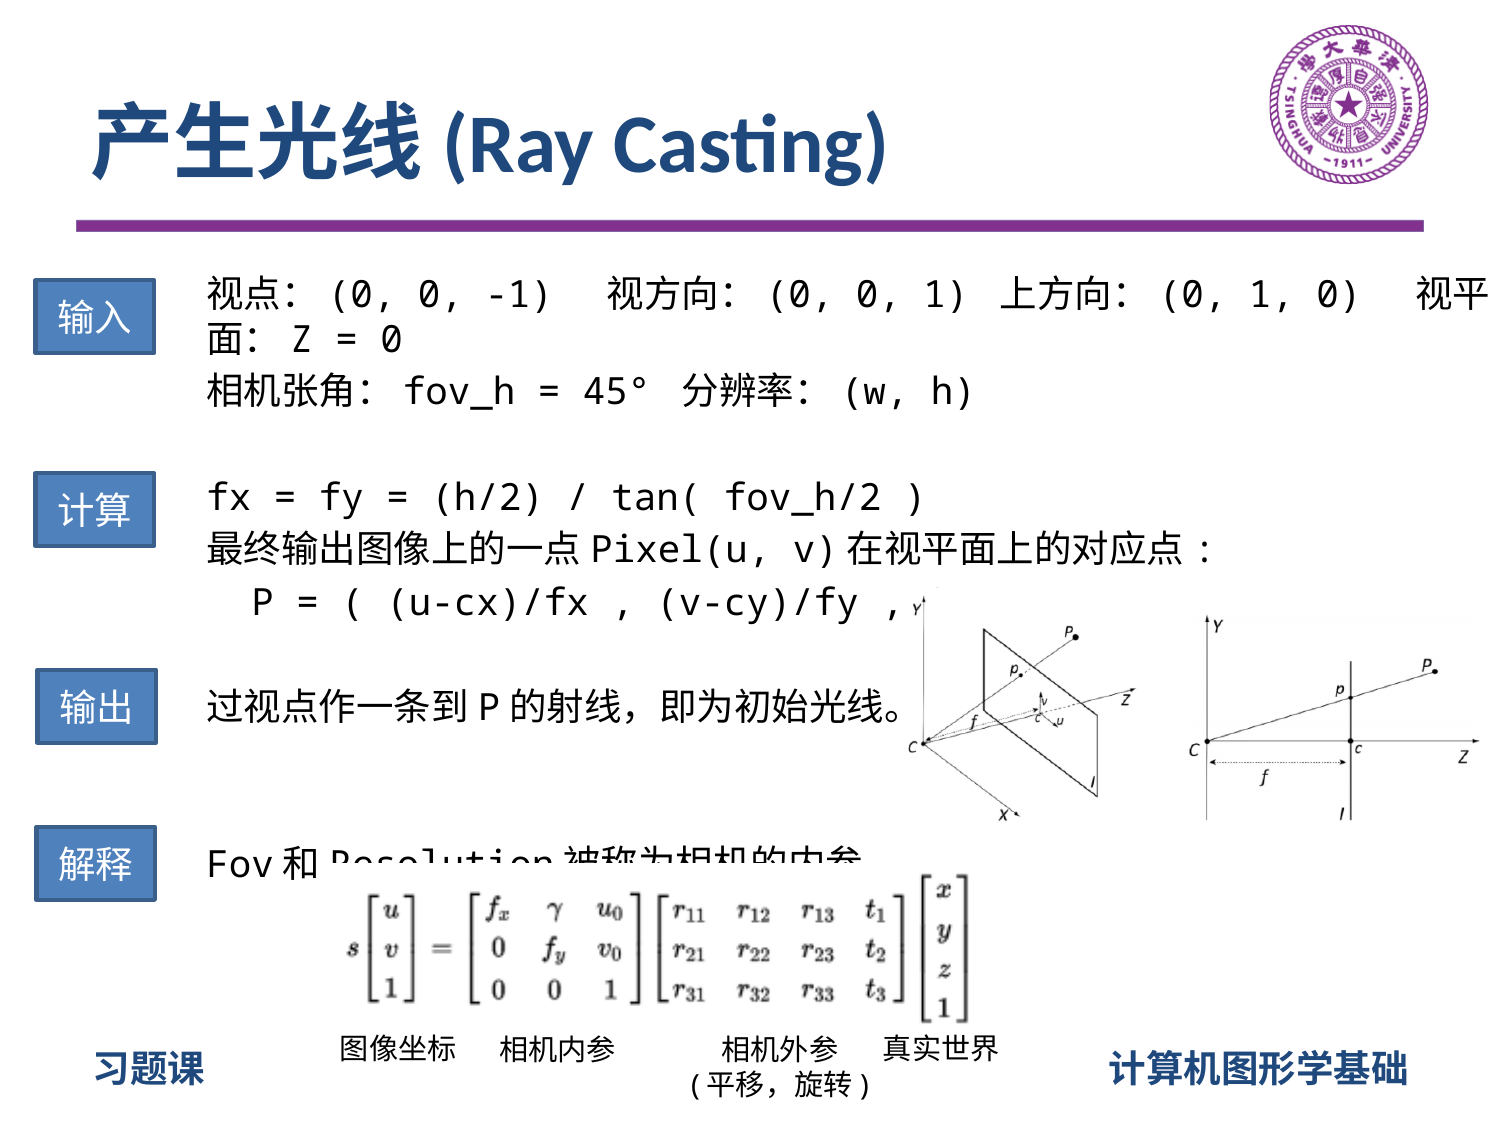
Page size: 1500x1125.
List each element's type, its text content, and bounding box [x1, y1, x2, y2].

title 产生光线(Ray Casting) [75, 45, 1258, 233]
text_box 输入 [33, 278, 156, 355]
picture [1269, 25, 1429, 185]
text_box 计算 [33, 471, 156, 548]
text_box 图像坐标 [325, 1043, 472, 1073]
text_box 解释 [34, 825, 157, 902]
text_box 相机外参 (平移，旋转) [676, 1043, 884, 1109]
picture [901, 588, 1500, 834]
text_box 输出 [35, 668, 158, 745]
text_box 相机内参 [484, 1043, 632, 1074]
picture [324, 863, 979, 1036]
text_box 真实世界 [868, 1022, 1015, 1073]
list 视点：(0, 0, -1) 视方向：(0, 0, 1) 上方向：(0, 1, 0) 视平面：Z = 0 相机张角：fov_h = 45° 分辨率：(w, h) fx = fy = (h/2) / tan( fov_h/2 ) 最终输出图像上的一点Pixel(u, v)在视平面上的对应点: P = ( (u-cx)/fx , (v-cy)/fy , 0) 过视点作一条到P的射线，即为初始光线。 Fov和Resolution被称为相机的内参。 [191, 262, 1500, 1005]
